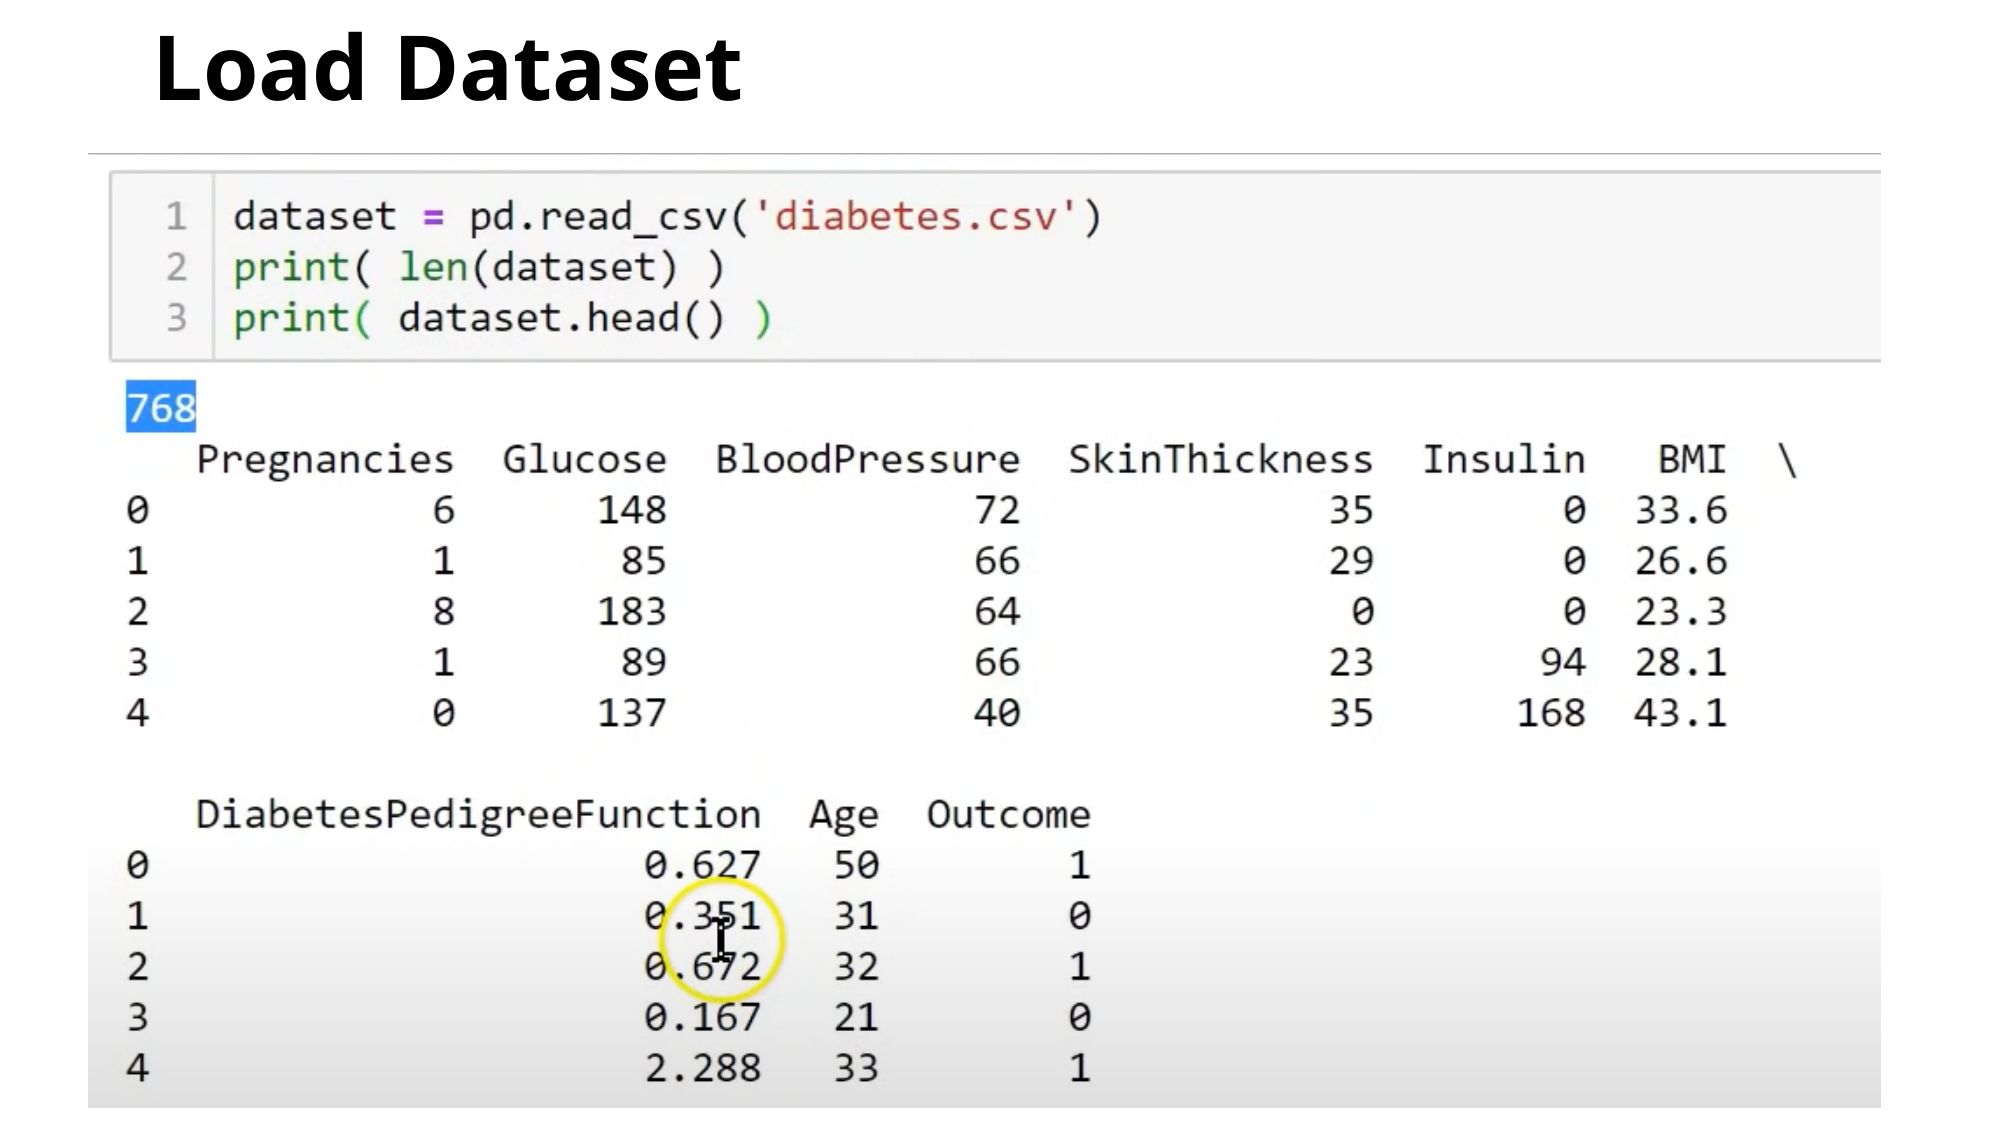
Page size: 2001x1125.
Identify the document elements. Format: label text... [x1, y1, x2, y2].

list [88, 153, 1881, 1109]
title Load Dataset [137, 14, 1863, 128]
